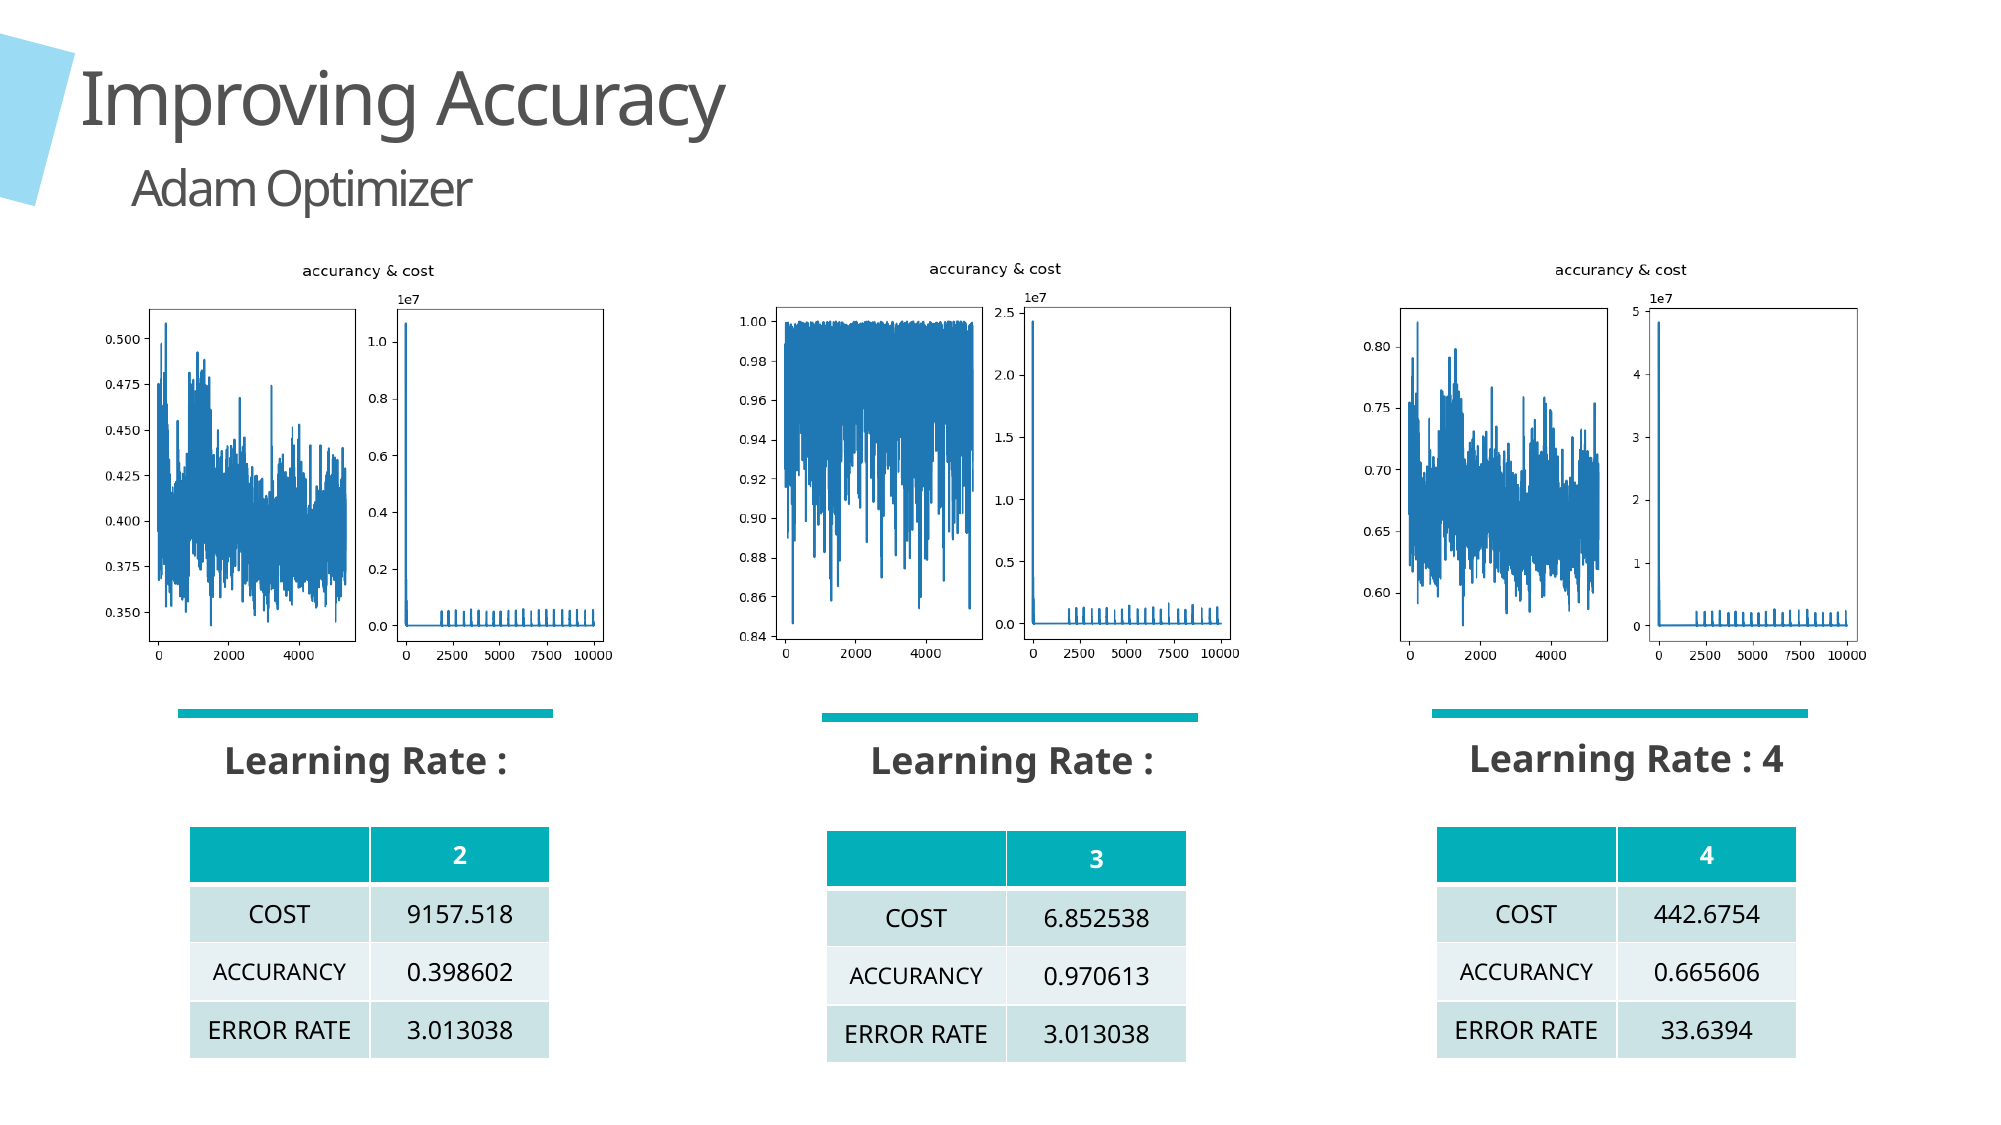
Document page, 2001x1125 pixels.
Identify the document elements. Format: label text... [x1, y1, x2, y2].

table_cell 442.6754 [1618, 887, 1796, 942]
table_cell ERROR RATE [190, 1002, 369, 1058]
table_cell ACCURANCY [190, 943, 369, 1000]
table_cell 3.013038 [371, 1002, 549, 1058]
table_cell 0.665606 [1618, 943, 1796, 1000]
picture [75, 256, 661, 688]
table_cell ACCURANCY [1437, 943, 1616, 1000]
table_cell 0.970613 [1007, 947, 1186, 1004]
table_cell 6.852538 [1007, 891, 1186, 946]
table_cell 33.6394 [1618, 1002, 1796, 1058]
table_header [827, 831, 1006, 886]
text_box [1432, 713, 1808, 789]
table_header [1437, 827, 1616, 882]
table_cell ACCURANCY [827, 947, 1006, 1004]
table_cell COST [190, 887, 369, 942]
picture [702, 254, 1288, 686]
text_box Adam Optimizer [116, 148, 1043, 224]
text_box [0, 32, 65, 208]
table_header 3 [1007, 831, 1186, 886]
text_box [821, 717, 1198, 790]
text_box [177, 713, 554, 881]
text_box Improving Accuracy [65, 42, 742, 148]
table_cell 9157.518 [371, 887, 549, 942]
table_cell 3.013038 [1007, 1006, 1186, 1062]
table_cell ERROR RATE [1437, 1002, 1616, 1058]
table_cell 0.398602 [371, 943, 549, 1000]
picture [1326, 255, 1915, 688]
table_cell ERROR RATE [827, 1006, 1006, 1062]
table_cell COST [827, 891, 1006, 946]
table_cell COST [1437, 887, 1616, 942]
table_header 4 [1618, 827, 1796, 882]
